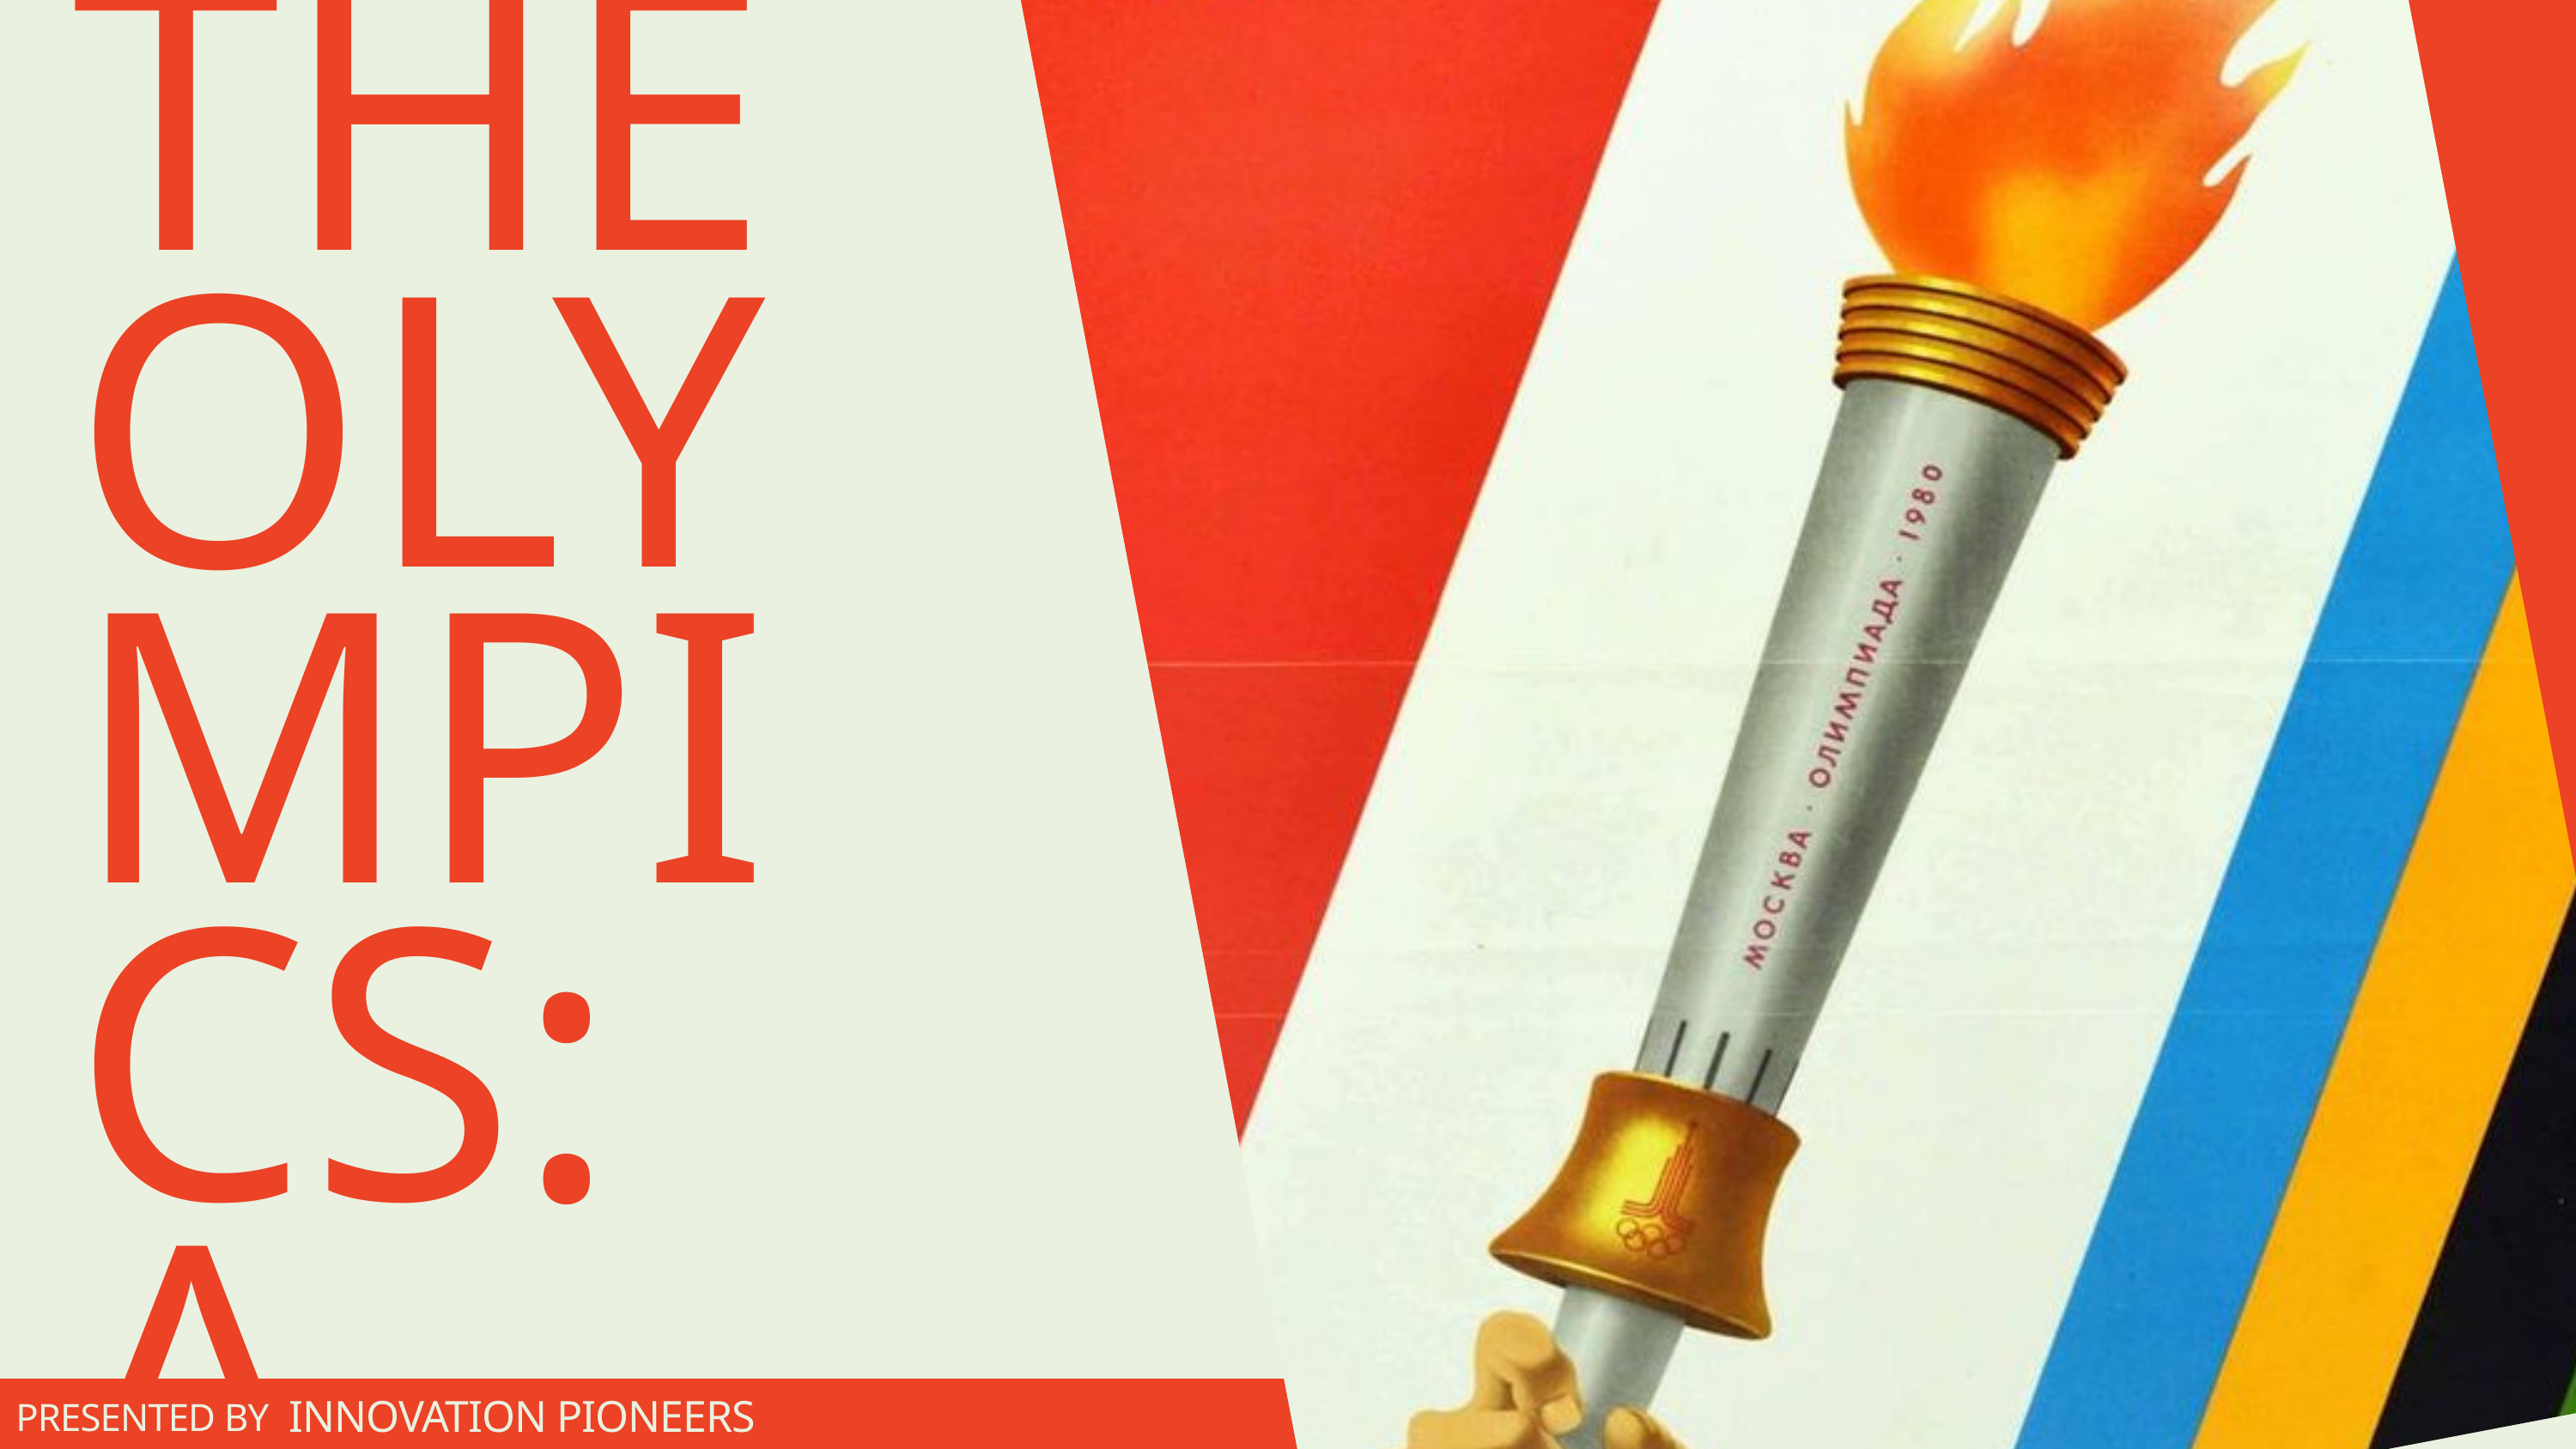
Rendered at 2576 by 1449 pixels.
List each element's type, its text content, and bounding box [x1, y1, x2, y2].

text_box THE OLYMPICS: A DATA ODYSSEY [71, 9, 878, 1379]
text_box PRESENTED BY [15, 1390, 277, 1440]
text_box INNOVATION PIONEERS [277, 1385, 611, 1441]
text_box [1096, 0, 2576, 1449]
picture [1020, 0, 1096, 393]
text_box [615, 762, 686, 1449]
text_box INNOVATION PIONEERS [689, 1385, 783, 1441]
